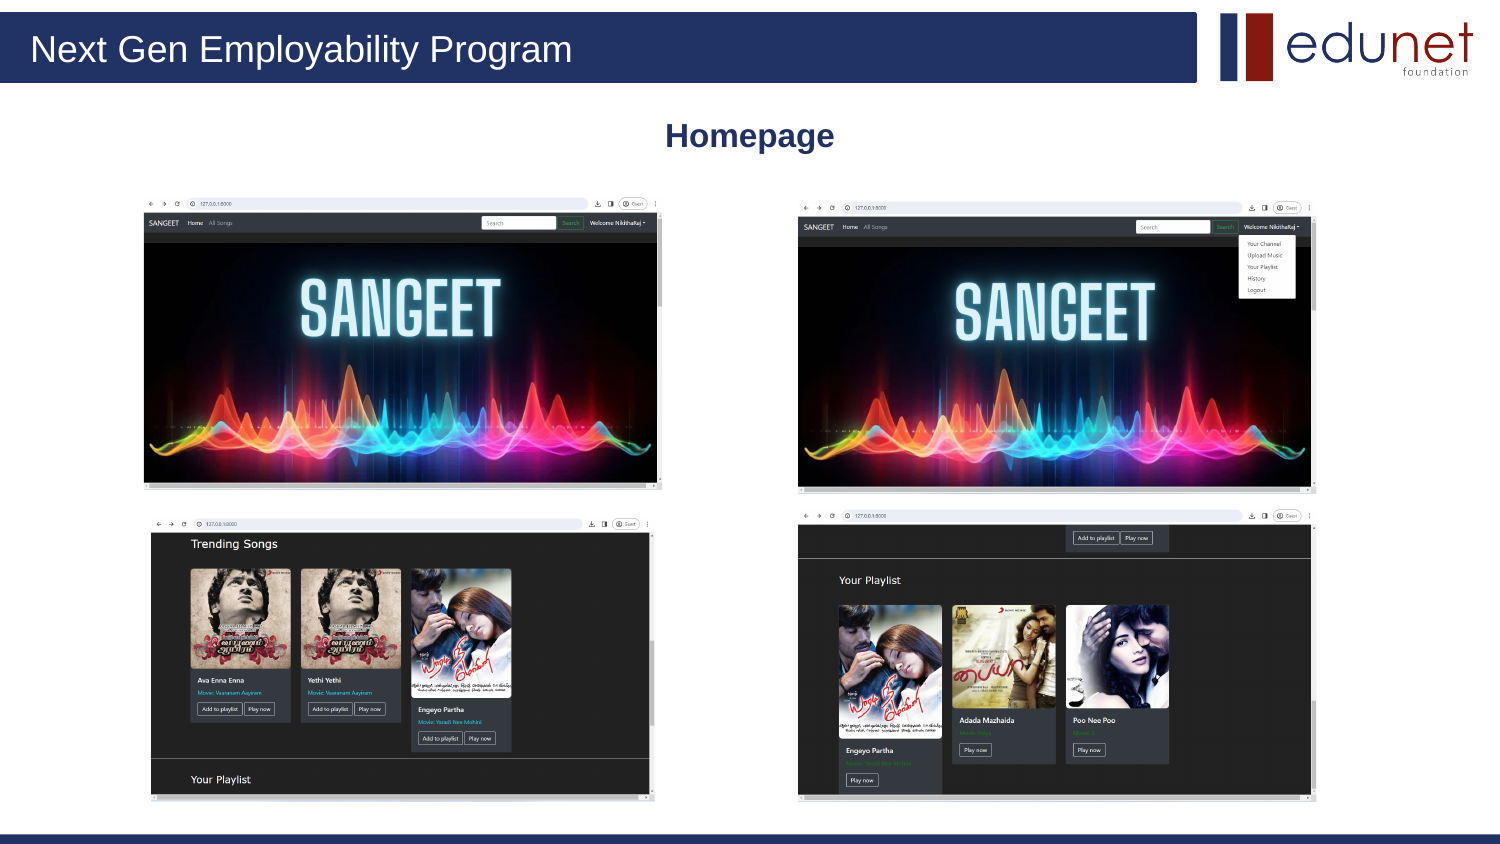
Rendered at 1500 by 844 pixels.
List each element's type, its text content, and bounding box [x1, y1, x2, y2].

picture [797, 201, 1317, 494]
title Homepage [25, 94, 1475, 169]
picture [1279, 14, 1482, 83]
picture [150, 517, 656, 802]
picture [143, 197, 663, 490]
picture [797, 509, 1317, 802]
